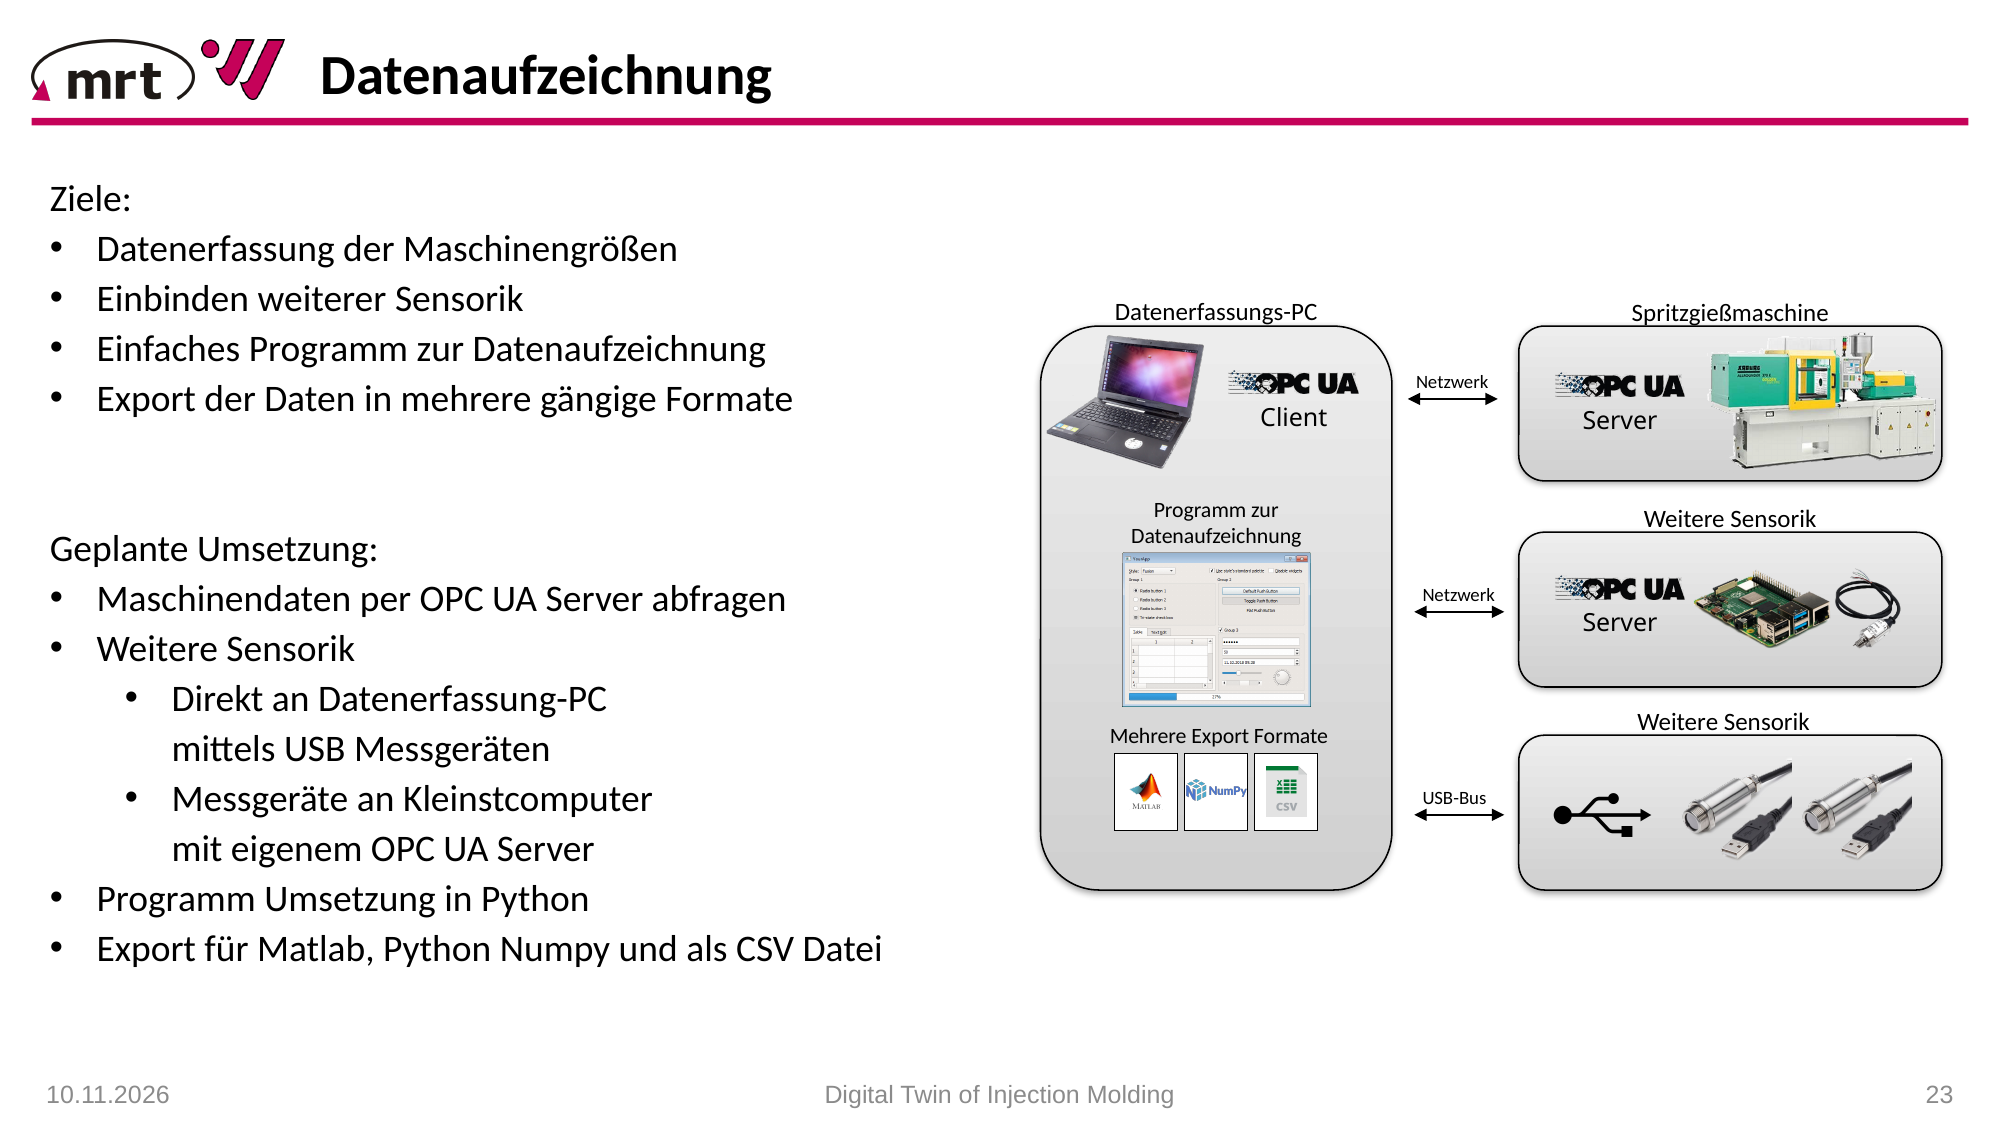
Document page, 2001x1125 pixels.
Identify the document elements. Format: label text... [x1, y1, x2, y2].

text_box Datenaufzeichnung [305, 31, 1969, 114]
text_box Digital Twin of Injection Molding [362, 1064, 1638, 1124]
picture [31, 39, 195, 101]
picture [201, 39, 285, 100]
text_box 23 [1649, 1064, 1969, 1124]
text_box 25.01.2021 [31, 1064, 351, 1124]
text_box Ziele: Datenerfassung der Maschinengrößen Einbinden weiterer Sensorik Einfaches Programm zur Datenaufzeichnung Export der Daten in mehrere gängige Formate Geplante Umsetzung: Maschinendaten per OPC UA Server abfragen Weitere Sensorik Direkt an Datenerfassung-PC mittels USB Messgeräten Messgeräte an Kleinstcomputer mit eigenem OPC UA Server Programm Umsetzung in Python Export für Matlab, Python Numpy und als CSV Datei [32, 157, 1048, 1064]
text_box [1040, 287, 1943, 891]
